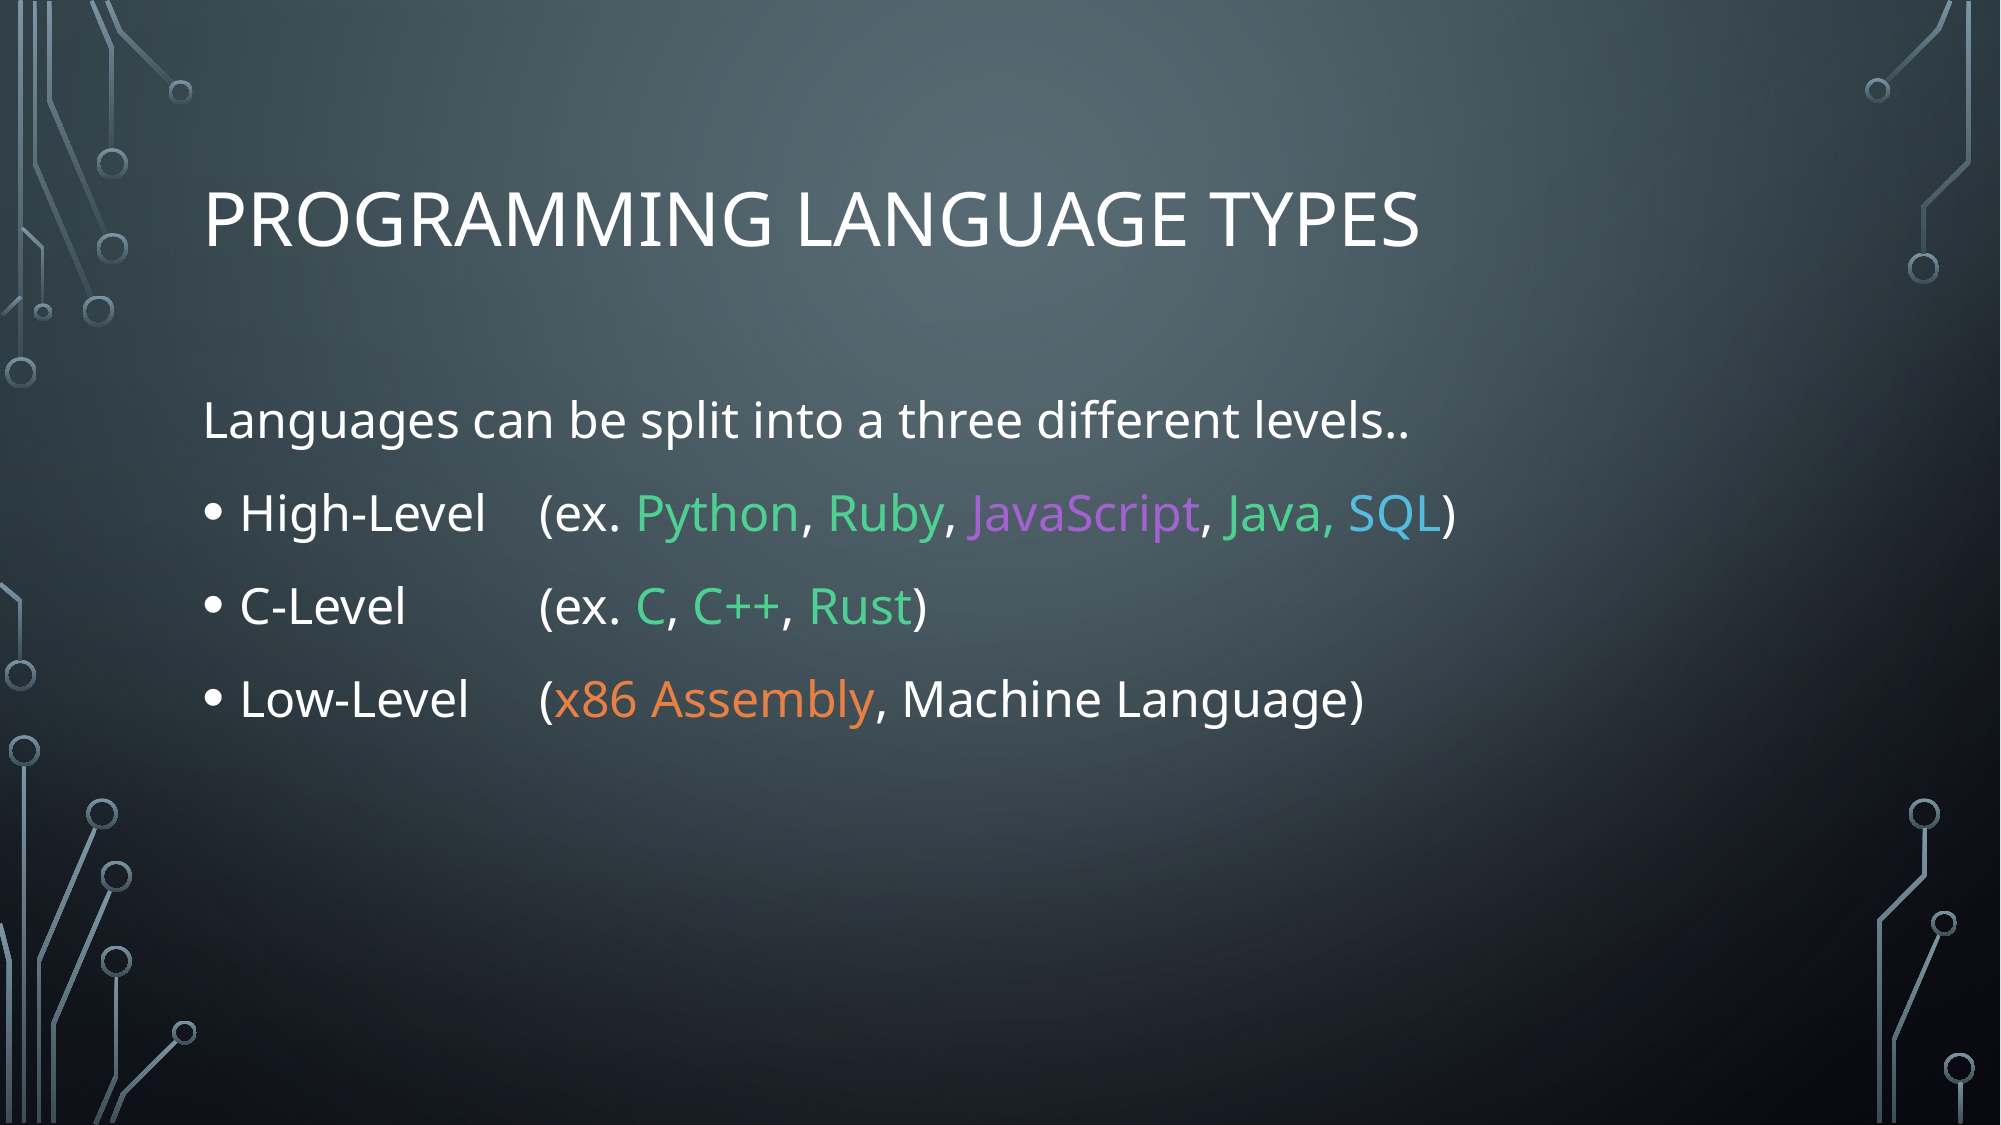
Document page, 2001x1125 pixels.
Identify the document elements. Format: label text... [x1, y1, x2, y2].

list Languages can be split into a three different levels.. High-Level (ex. Python, Ruby, JavaScript, Java, SQL) C-Level (ex. C, C++, Rust) Low-Level (x86 Assembly, Machine Language) [187, 369, 1813, 950]
title Programming Language Types [187, 101, 1813, 344]
